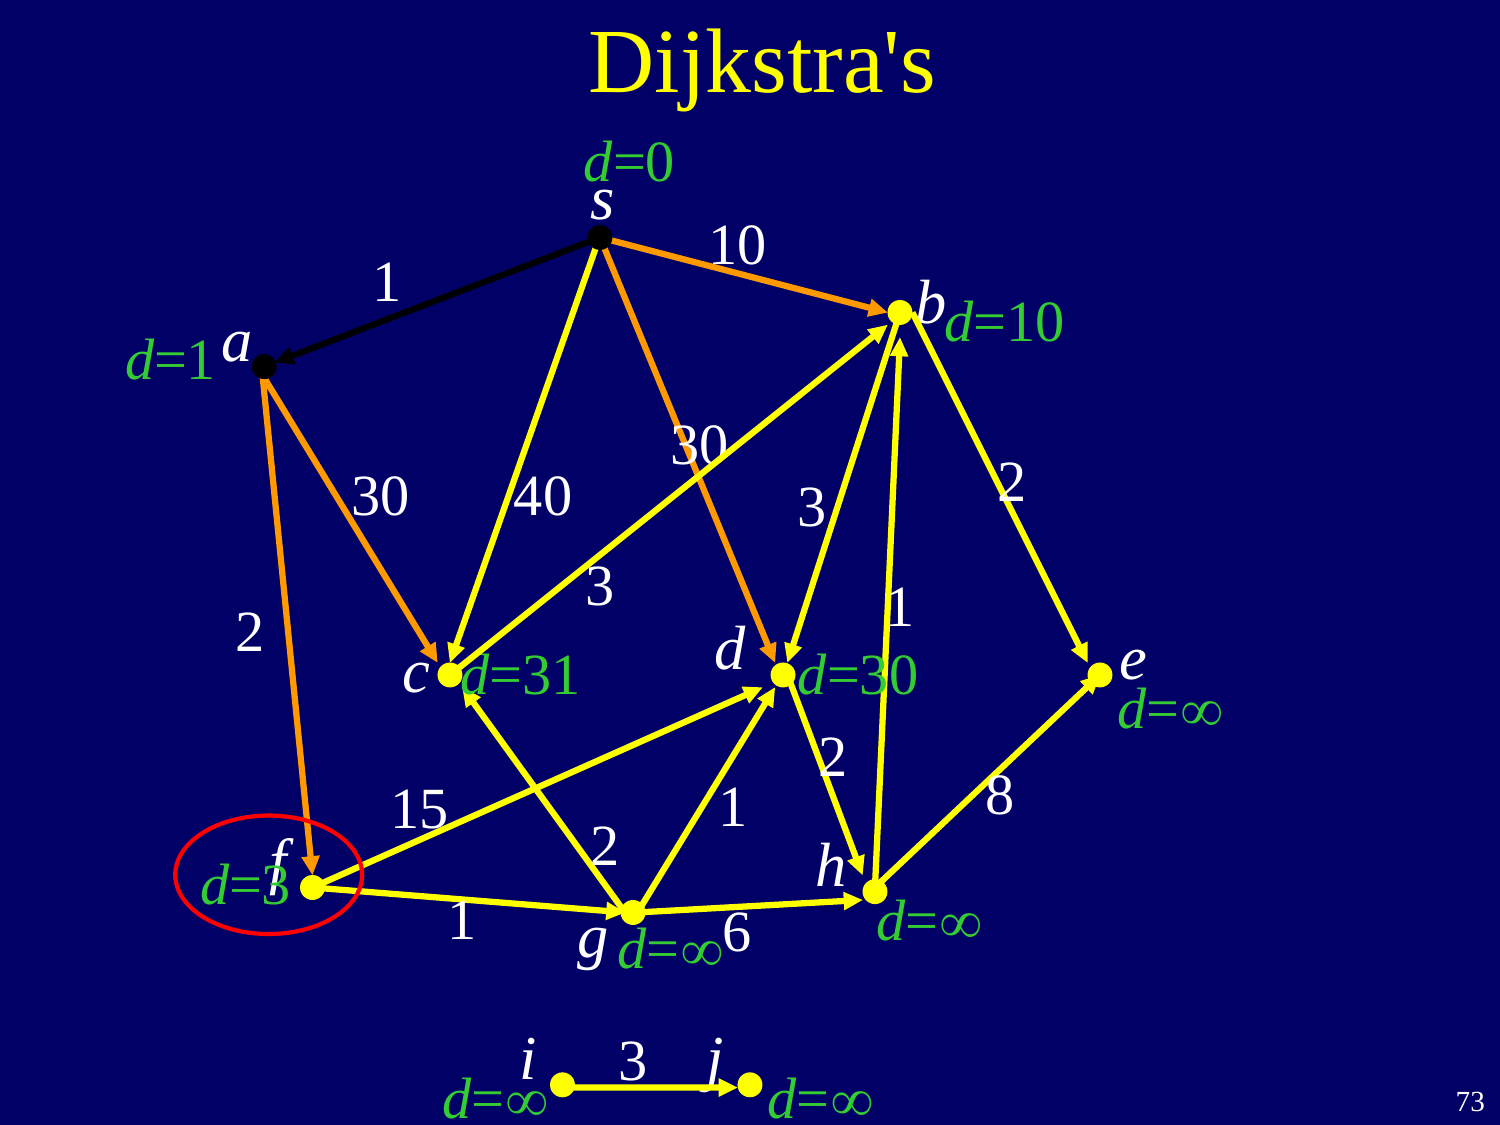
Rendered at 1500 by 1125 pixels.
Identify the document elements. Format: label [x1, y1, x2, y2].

text_box [220, 585, 280, 671]
text_box [427, 1009, 889, 1125]
text_box [110, 0, 1400, 988]
